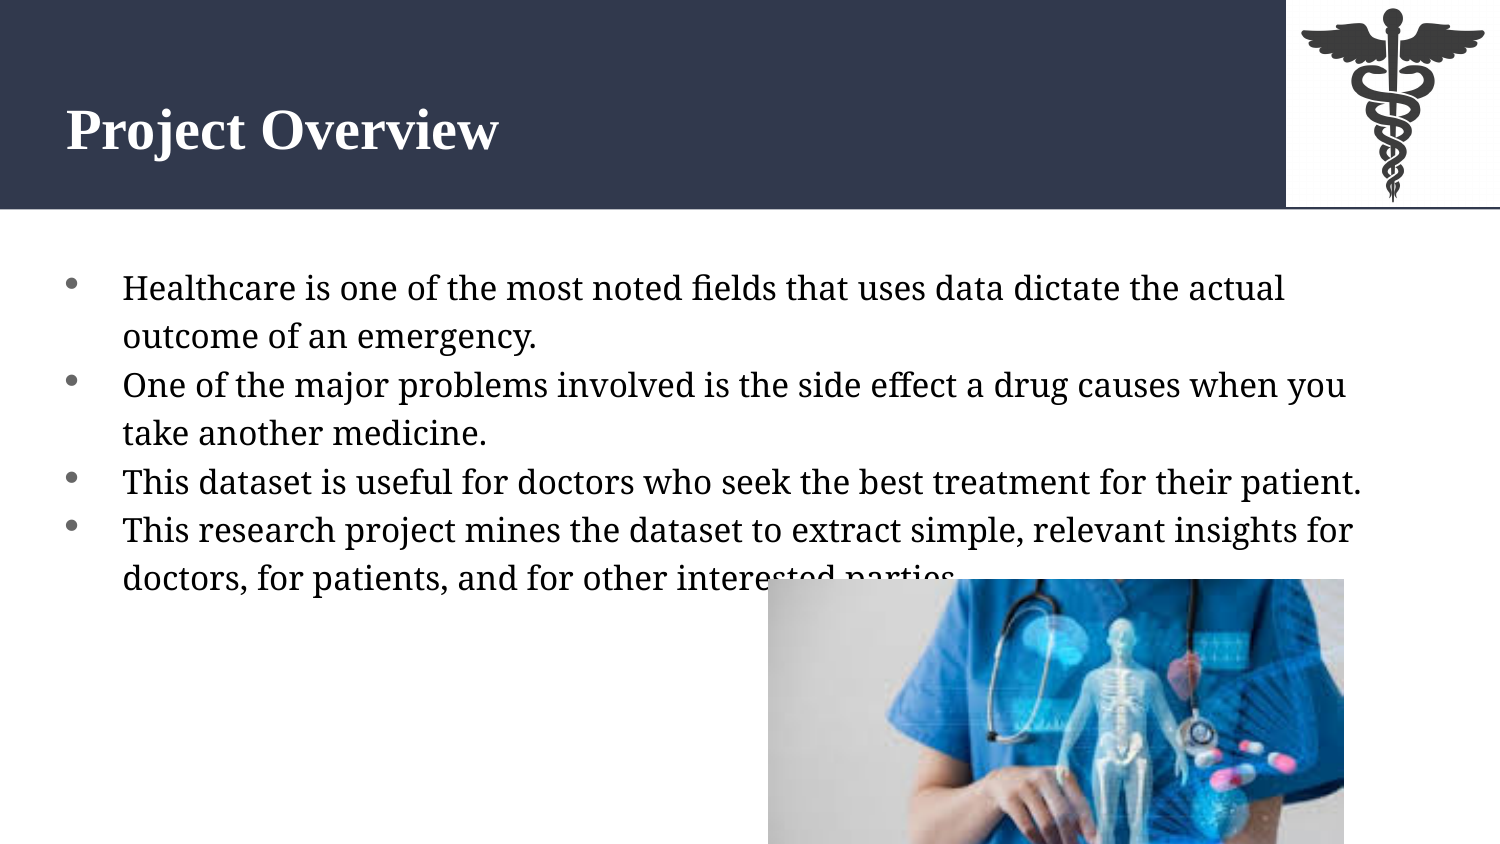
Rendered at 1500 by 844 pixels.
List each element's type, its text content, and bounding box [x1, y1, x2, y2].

title Project Overview [51, 82, 1449, 185]
list Healthcare is one of the most noted fields that uses data dictate the actual outcome of an emergency. One of the major problems involved is the side effect a drug causes when you take another medicine. This dataset is useful for doctors who seek the best treatment for their patient. This research project mines the dataset to extract simple, relevant insights for doctors, for patients, and for other interested parties. [51, 247, 1431, 801]
picture [767, 579, 1344, 844]
picture [1286, 0, 1500, 207]
